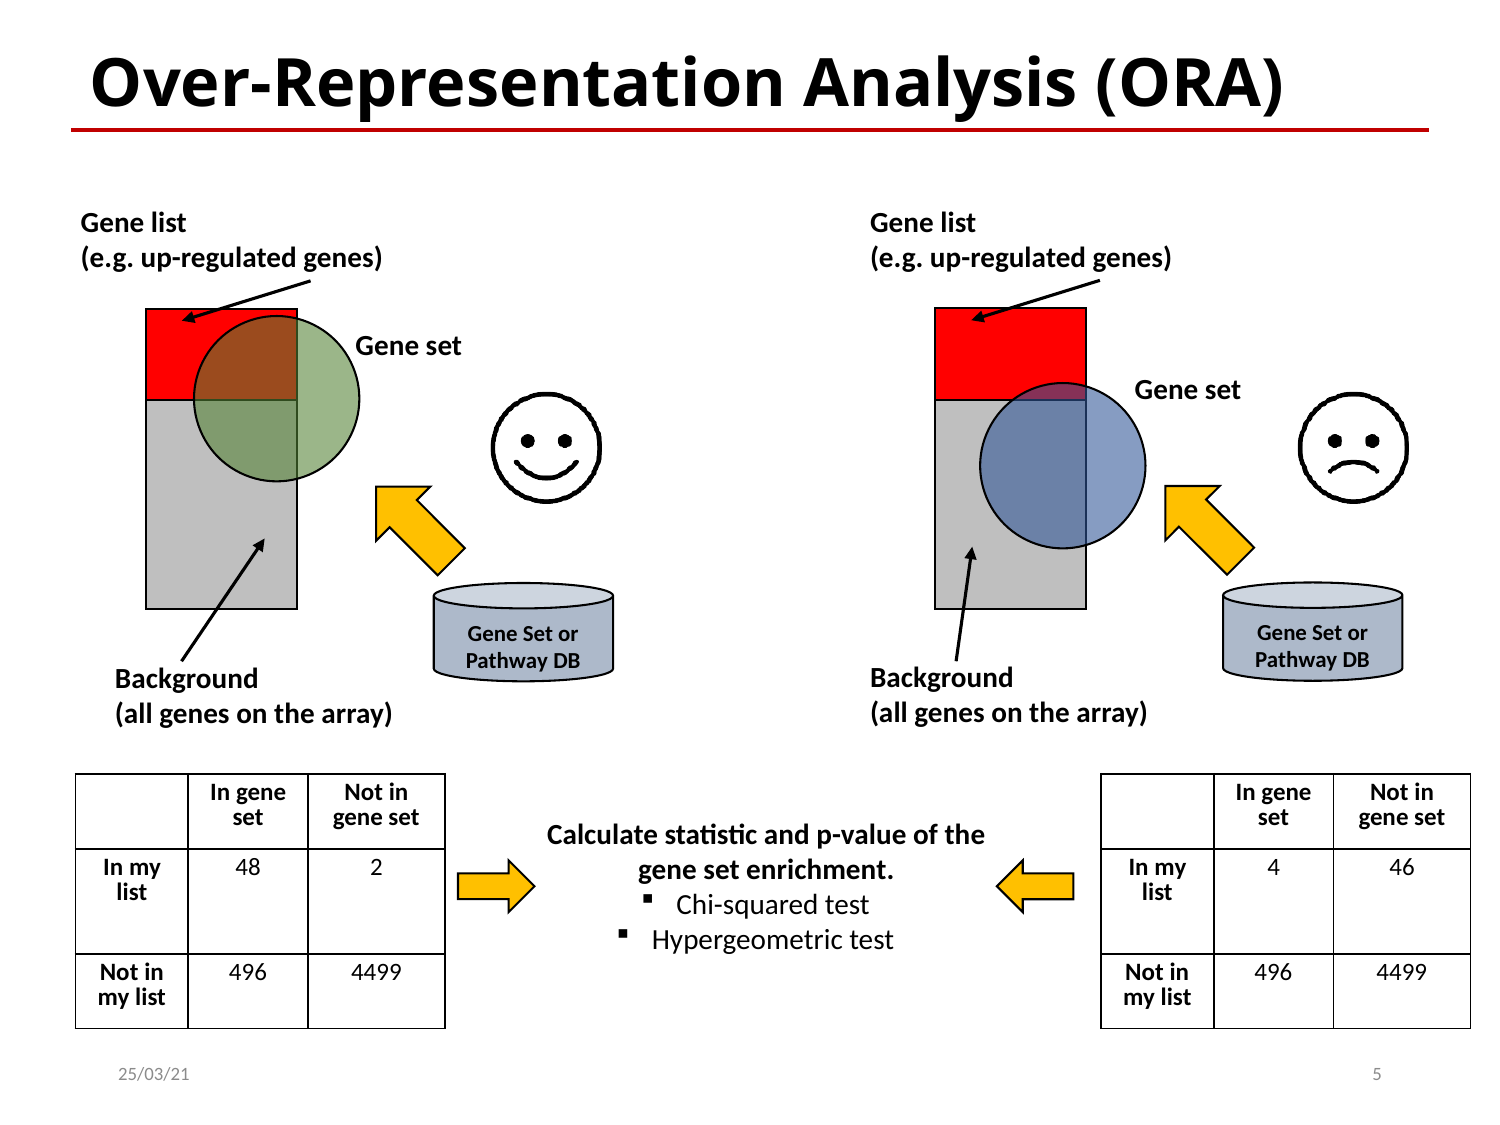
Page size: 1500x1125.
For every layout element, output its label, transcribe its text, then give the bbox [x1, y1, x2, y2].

text_box [456, 857, 516, 915]
table_header [76, 775, 187, 848]
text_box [181, 282, 311, 321]
table_header Not in gene set [1334, 775, 1470, 848]
table_cell 4 [1215, 850, 1333, 953]
table_cell In my list [1102, 850, 1213, 953]
table_cell 496 [1215, 955, 1333, 1028]
picture [1287, 387, 1415, 514]
text_box Gene list (e.g. up-regulated genes) [65, 196, 556, 281]
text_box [956, 546, 973, 662]
text_box [995, 857, 1075, 915]
text_box [192, 321, 361, 483]
table_header In gene set [189, 775, 307, 848]
text_box [375, 485, 467, 577]
table_cell 4499 [309, 955, 444, 1028]
text_box Gene list (e.g. up-regulated genes) [855, 195, 1345, 281]
text_box Gene set [340, 318, 527, 369]
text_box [971, 281, 1100, 321]
table_header [1102, 775, 1213, 848]
text_box Background (all genes on the array) [855, 651, 1345, 736]
text_box [1164, 484, 1256, 577]
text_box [181, 538, 265, 662]
table_cell 4499 [1334, 955, 1470, 1028]
slide_number 5 [1059, 1042, 1397, 1103]
text_box Background (all genes on the array) [100, 652, 590, 737]
text_box [145, 308, 243, 399]
text_box Calculate statistic and p-value of the gene set enrichment. Chi-squared test Hypergeometric test [516, 807, 1017, 963]
table_cell 496 [189, 955, 307, 1028]
table_cell Not in my list [1102, 955, 1213, 1028]
table_header In gene set [1215, 775, 1333, 848]
table_cell 2 [309, 850, 444, 953]
text_box [934, 307, 1087, 399]
text_box Over-Representation Analysis (ORA) [74, 32, 1425, 126]
table_cell Not in my list [76, 955, 187, 1028]
text_box Gene set [1119, 363, 1306, 413]
table_cell In my list [76, 850, 187, 953]
table_cell 46 [1334, 850, 1470, 953]
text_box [1221, 582, 1404, 681]
text_box [145, 399, 298, 610]
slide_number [103, 1042, 441, 1103]
table_header Not in gene set [309, 775, 444, 848]
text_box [432, 583, 615, 682]
picture [467, 387, 612, 514]
text_box [934, 399, 1087, 610]
table_cell 48 [189, 850, 307, 953]
text_box [979, 381, 1147, 550]
